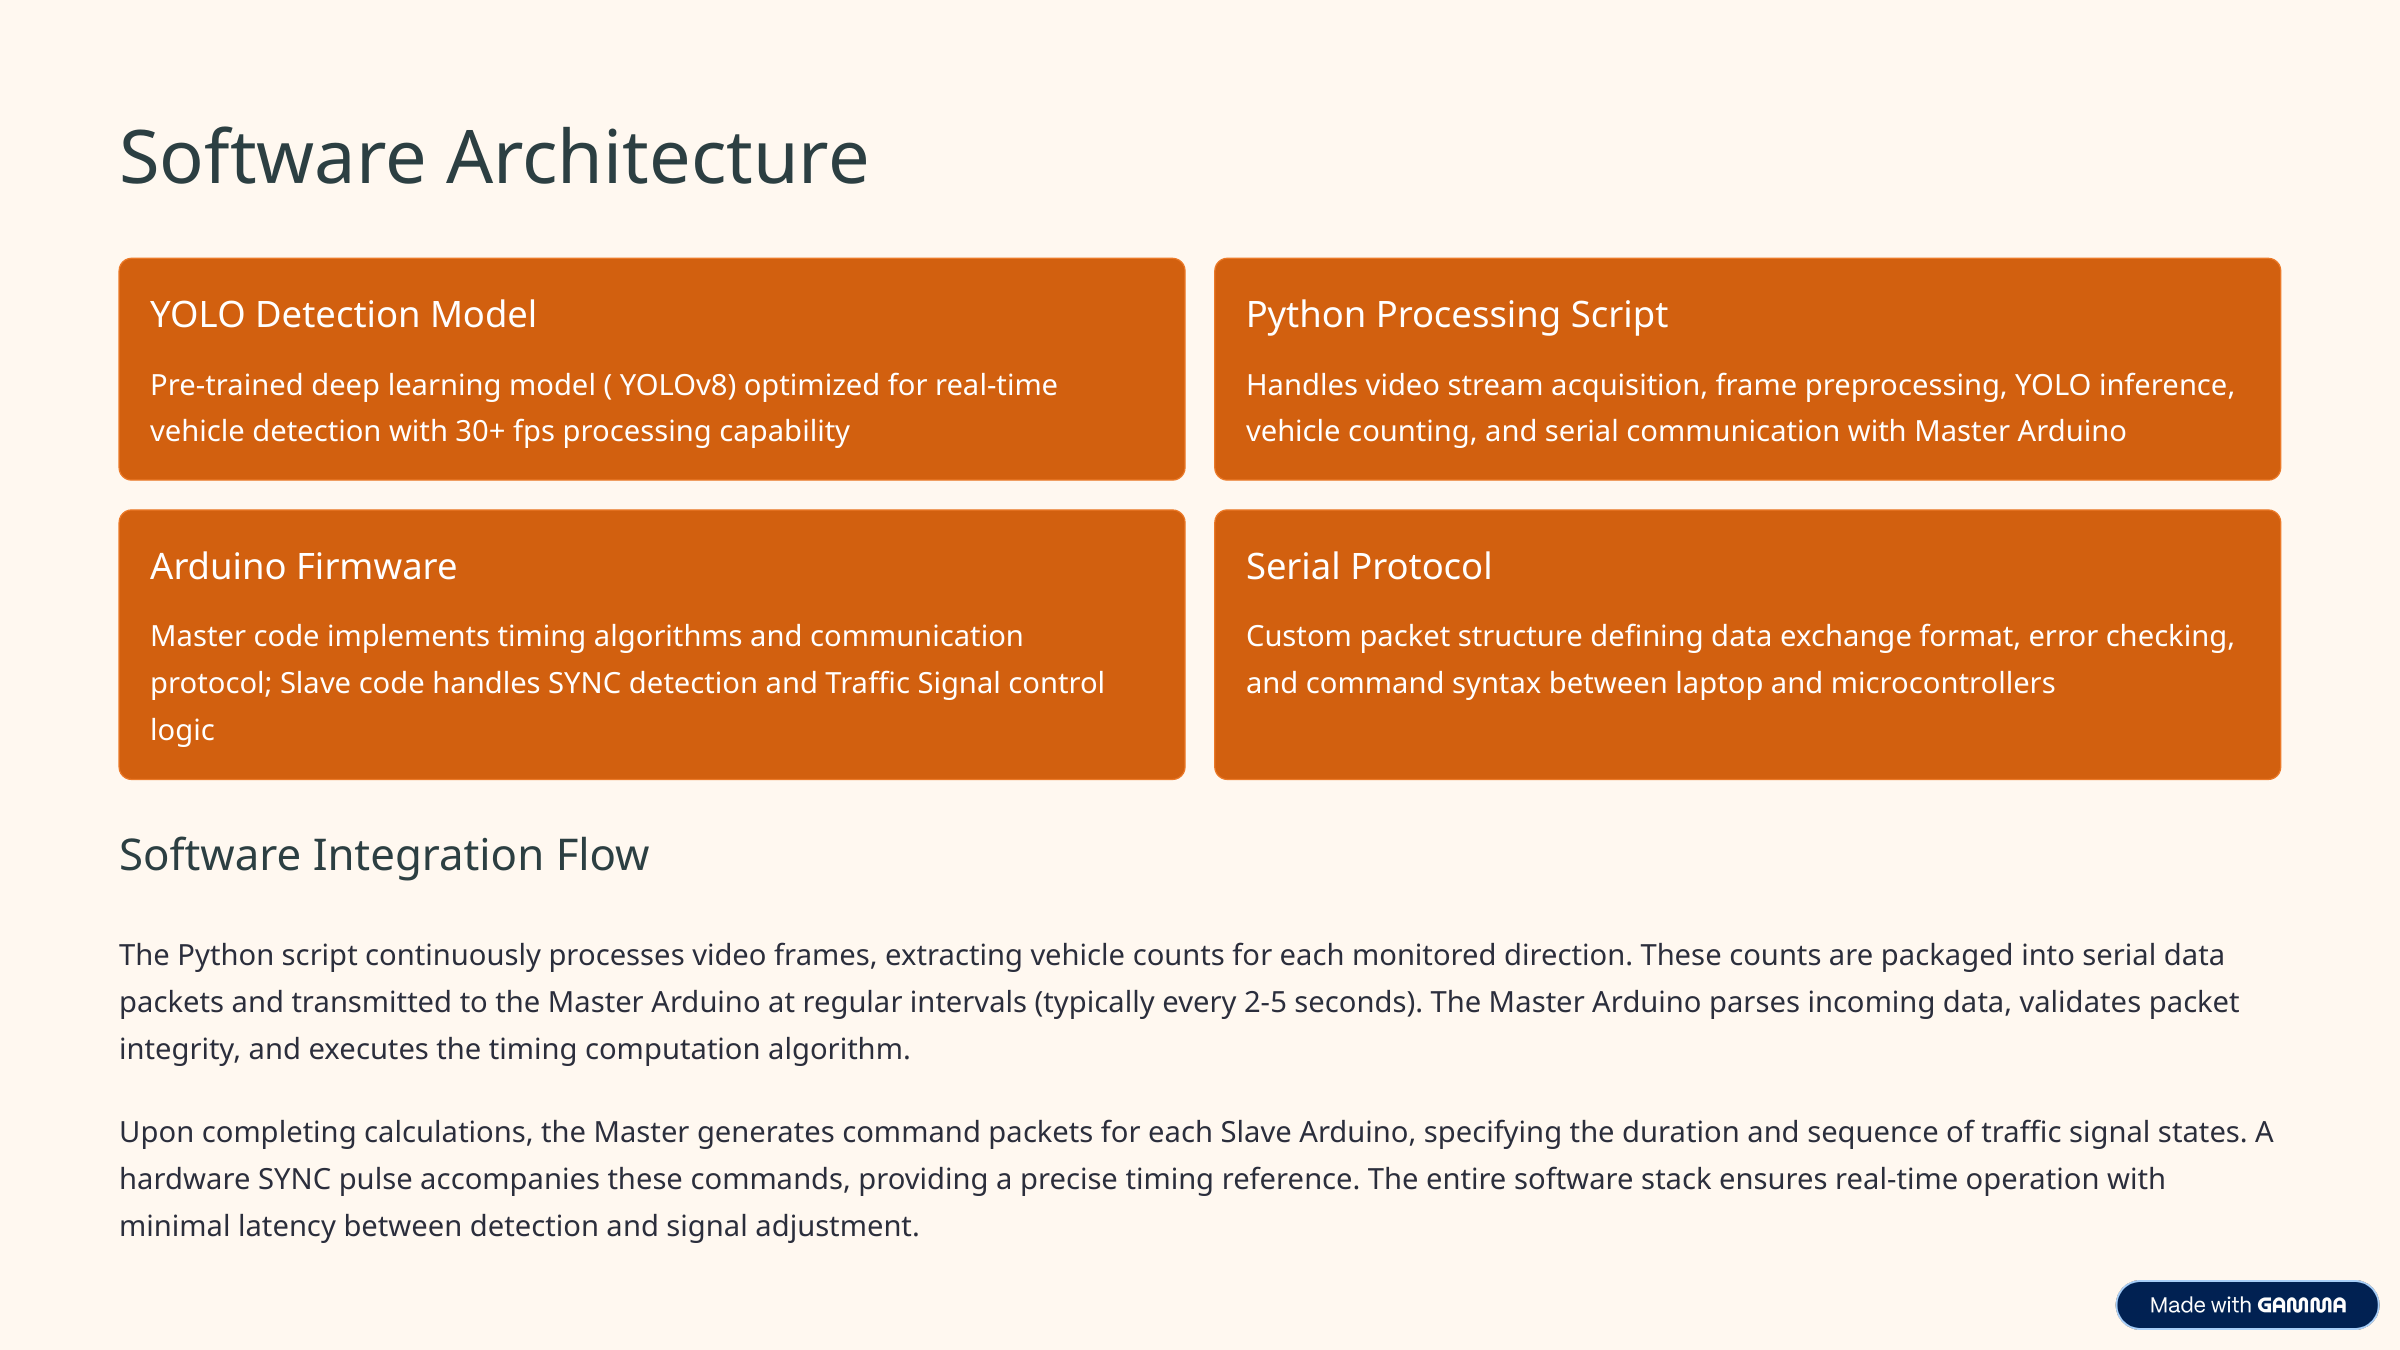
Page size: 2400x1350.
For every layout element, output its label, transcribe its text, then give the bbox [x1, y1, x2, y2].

text_box Upon completing calculations, the Master generates command packets for each Slave Arduino, specifying the duration and sequence of traffic signal states. A hardware SYNC pulse accompanies these commands, providing a precise timing reference. The entire software stack ensures real-time operation with minimal latency between detection and signal adjustment. [119, 1101, 2281, 1245]
text_box Pre-trained deep learning model ( YOLOv8) optimized for real-time vehicle detection with 30+ fps processing capability [150, 353, 1154, 450]
picture [2106, 1271, 2389, 1339]
text_box Handles video stream acquisition, frame preprocessing, YOLO inference, vehicle counting, and serial communication with Master Arduino [1245, 353, 2250, 450]
text_box [1214, 509, 2281, 780]
text_box Custom packet structure defining data exchange format, error checking, and command syntax between laptop and microcontrollers [1245, 605, 2250, 701]
text_box Software Integration Flow [119, 824, 662, 880]
text_box The Python script continuously processes video frames, extracting vehicle counts for each monitored direction. These counts are packaged into serial data packets and transmitted to the Master Arduino at regular intervals (typically every 2-5 seconds). The Master Arduino parses incoming data, validates packet integrity, and executes the timing computation algorithm. [119, 924, 2281, 1068]
text_box YOLO Detection Model [150, 289, 539, 336]
text_box Arduino Firmware [150, 540, 523, 588]
text_box Software Architecture [119, 105, 890, 199]
text_box [119, 509, 1186, 780]
text_box [1214, 258, 2281, 481]
text_box [119, 258, 1186, 481]
text_box Python Processing Script [1245, 289, 1680, 336]
text_box Master code implements timing algorithms and communication protocol; Slave code handles SYNC detection and Traffic Signal control logic [150, 605, 1154, 749]
text_box Serial Protocol [1245, 540, 1619, 588]
